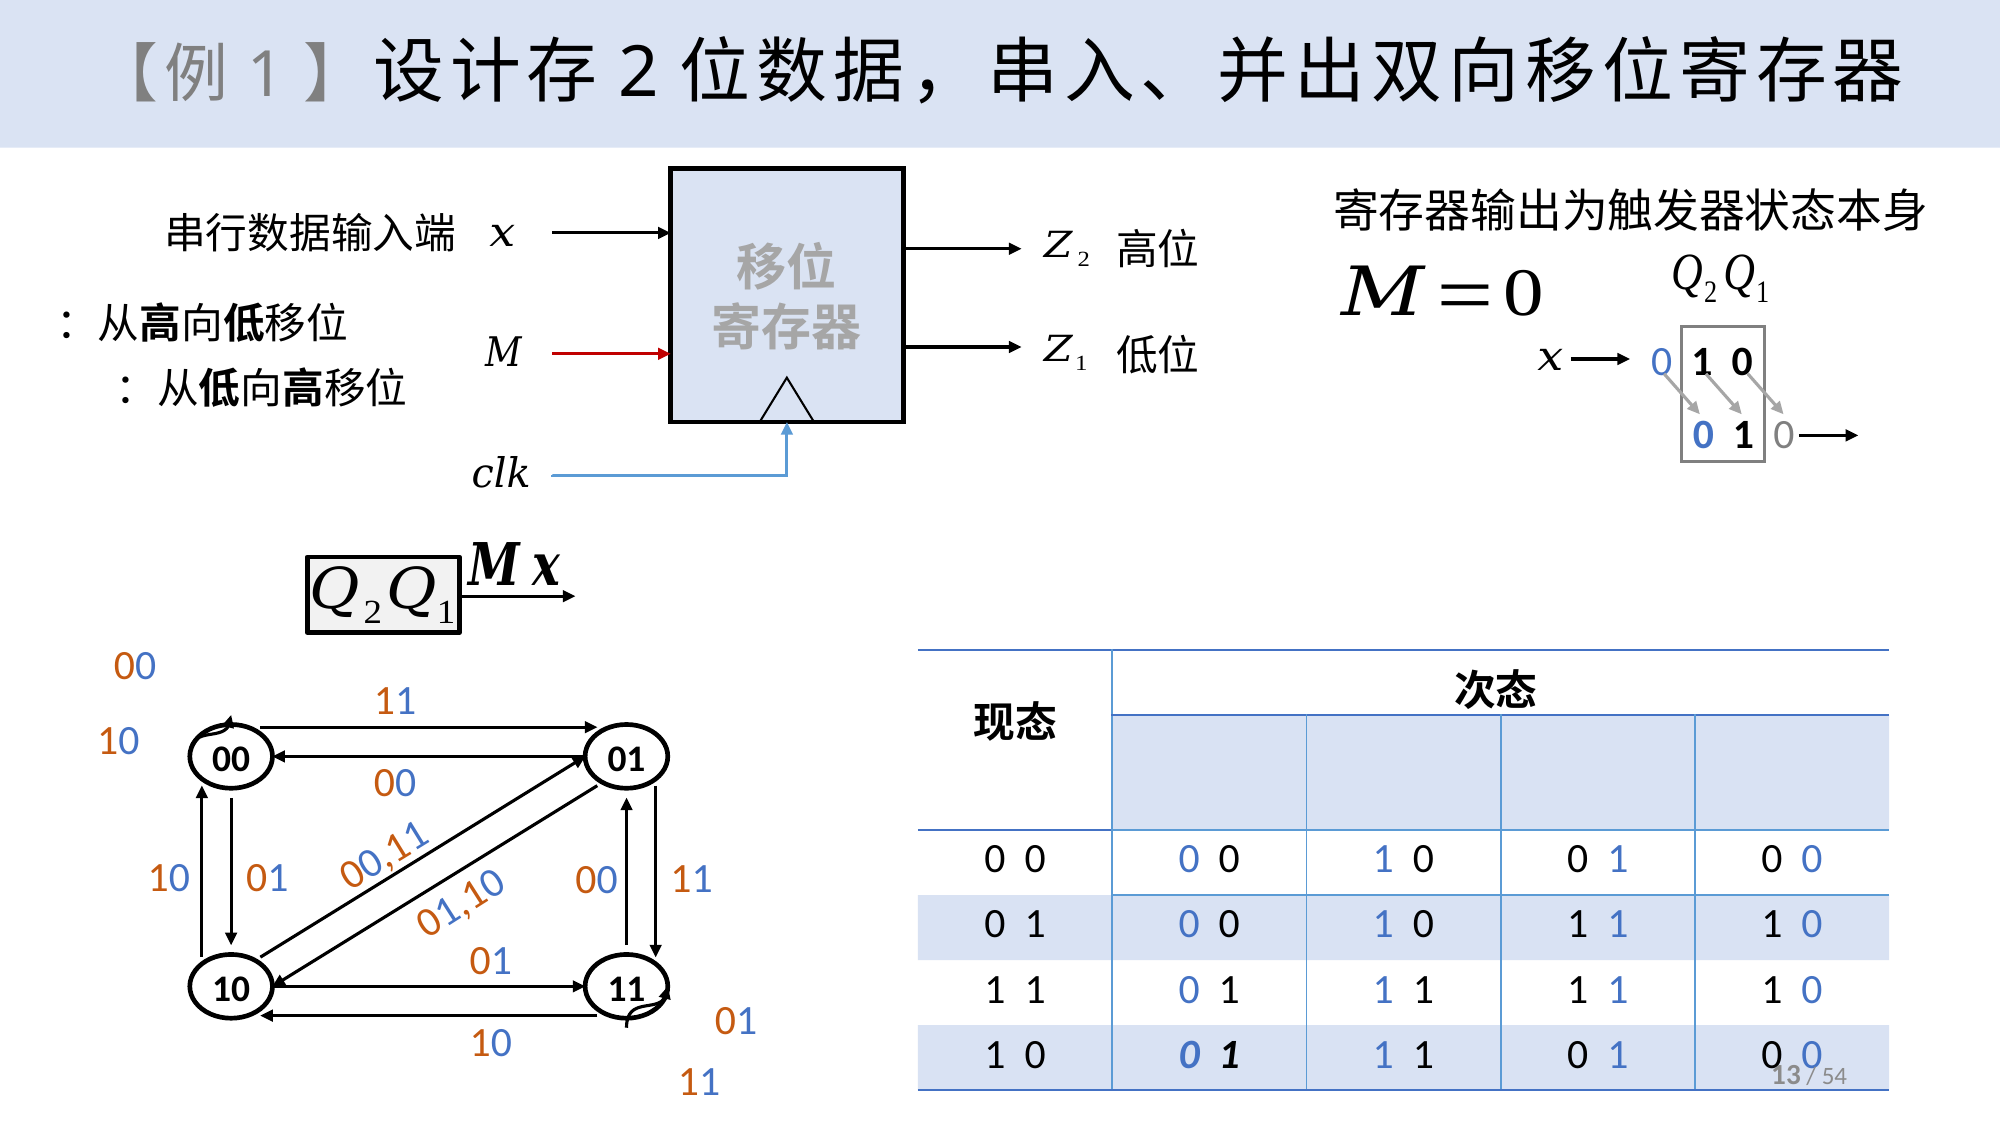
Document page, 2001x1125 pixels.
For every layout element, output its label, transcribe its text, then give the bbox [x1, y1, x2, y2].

title 【例1】设计存2位数据，串入、并出双向移位寄存器 [0, 0, 2000, 148]
slide_number 13 / 54 [1412, 1042, 1863, 1103]
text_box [41, 168, 1216, 497]
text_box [1314, 174, 1951, 466]
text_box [82, 533, 779, 1113]
